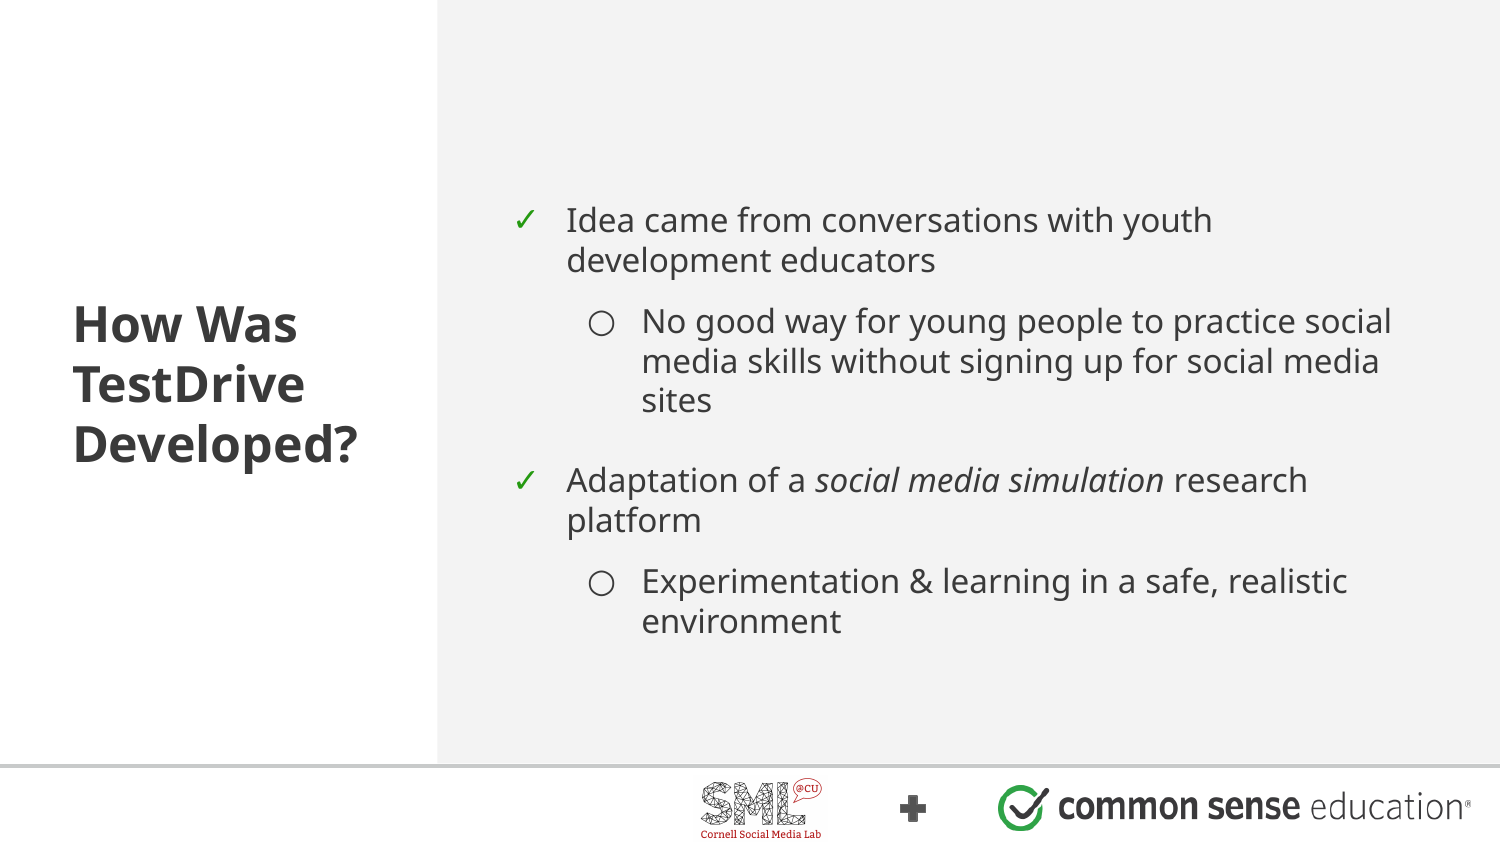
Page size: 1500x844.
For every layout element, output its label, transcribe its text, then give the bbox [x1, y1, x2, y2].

list Idea came from conversations with youth development educators No good way for young people to practice social media skills without signing up for social media sites Adaptation of a social media simulation research platform Experimentation & learning in a safe, realistic environment [476, 184, 1415, 678]
text_box [437, 0, 1500, 764]
text_box How Was TestDrive Developed? [57, 0, 380, 766]
picture [998, 785, 1471, 831]
picture [693, 775, 828, 842]
